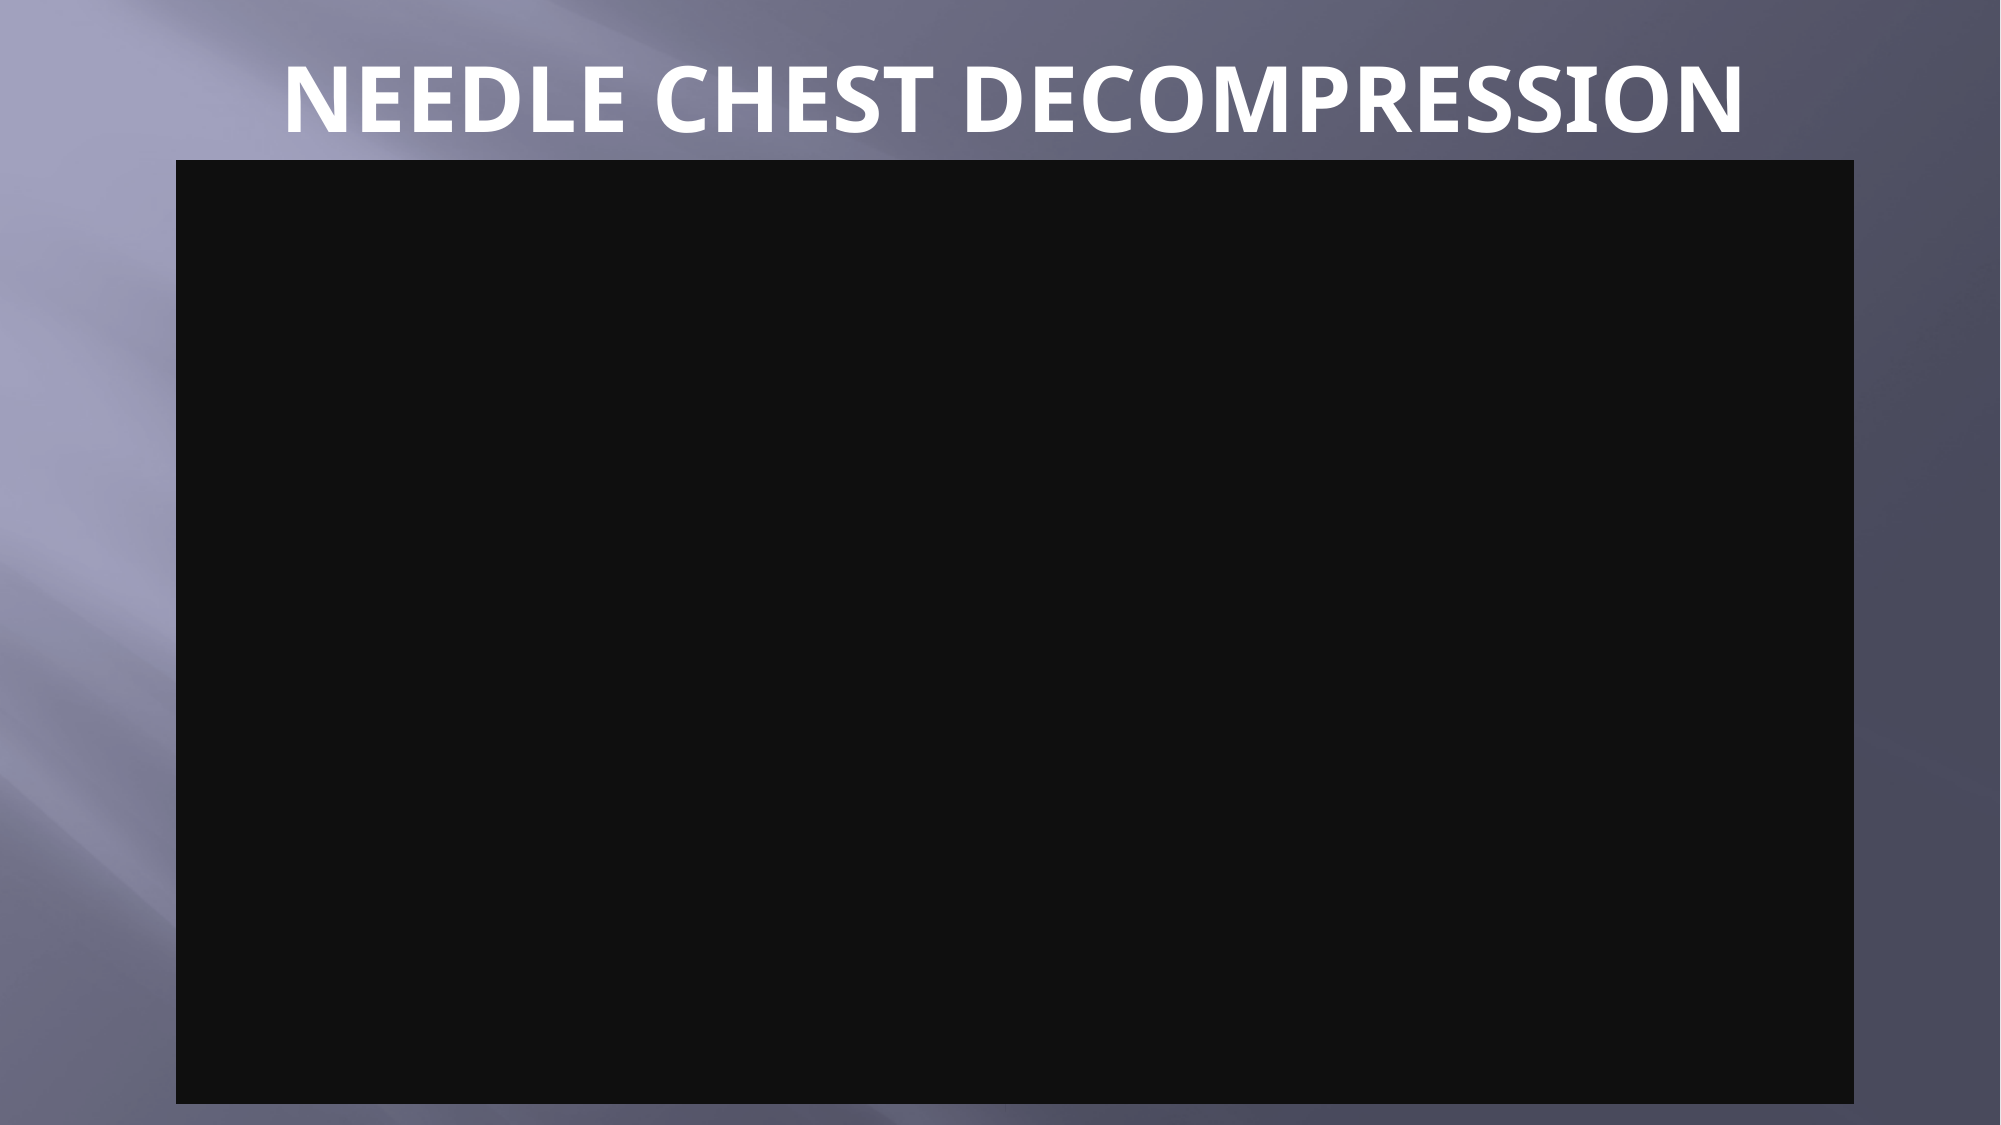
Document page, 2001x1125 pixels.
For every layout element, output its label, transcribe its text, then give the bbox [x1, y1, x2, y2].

text_box NEEDLE CHEST DECOMPRESSION [61, 33, 1969, 159]
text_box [175, 159, 1855, 1105]
